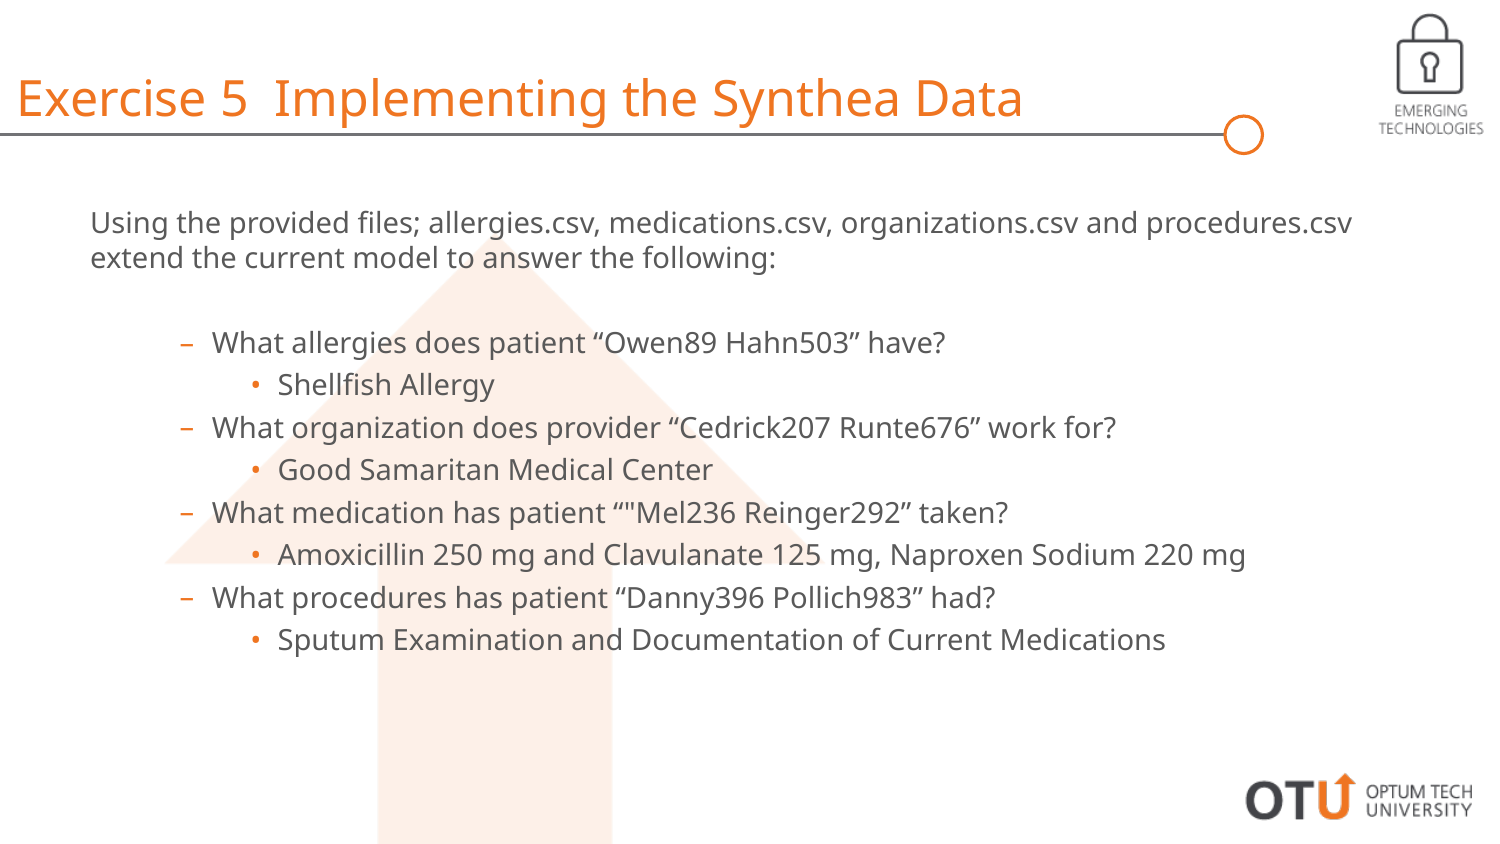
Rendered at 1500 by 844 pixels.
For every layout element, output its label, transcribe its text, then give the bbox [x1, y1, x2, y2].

list Exercise 5 Implementing the Synthea Data [1, 6, 1213, 135]
picture [1227, 118, 1260, 151]
picture [0, 0, 1500, 844]
list Using the provided files; allergies.csv, medications.csv, organizations.csv and procedures.csv extend the current model to answer the following: What allergies does patient “Owen89 Hahn503” have? Shellfish Allergy What organization does provider “Cedrick207 Runte676” work for? Good Samaritan Medical Center What medication has patient “"Mel236 Reinger292” taken? Amoxicillin 250 mg and Clavulanate 125 mg, Naproxen Sodium 220 mg What procedures has patient “Danny396 Pollich983” had? Sputum Examination and Documentation of Current Medications [75, 196, 1425, 754]
